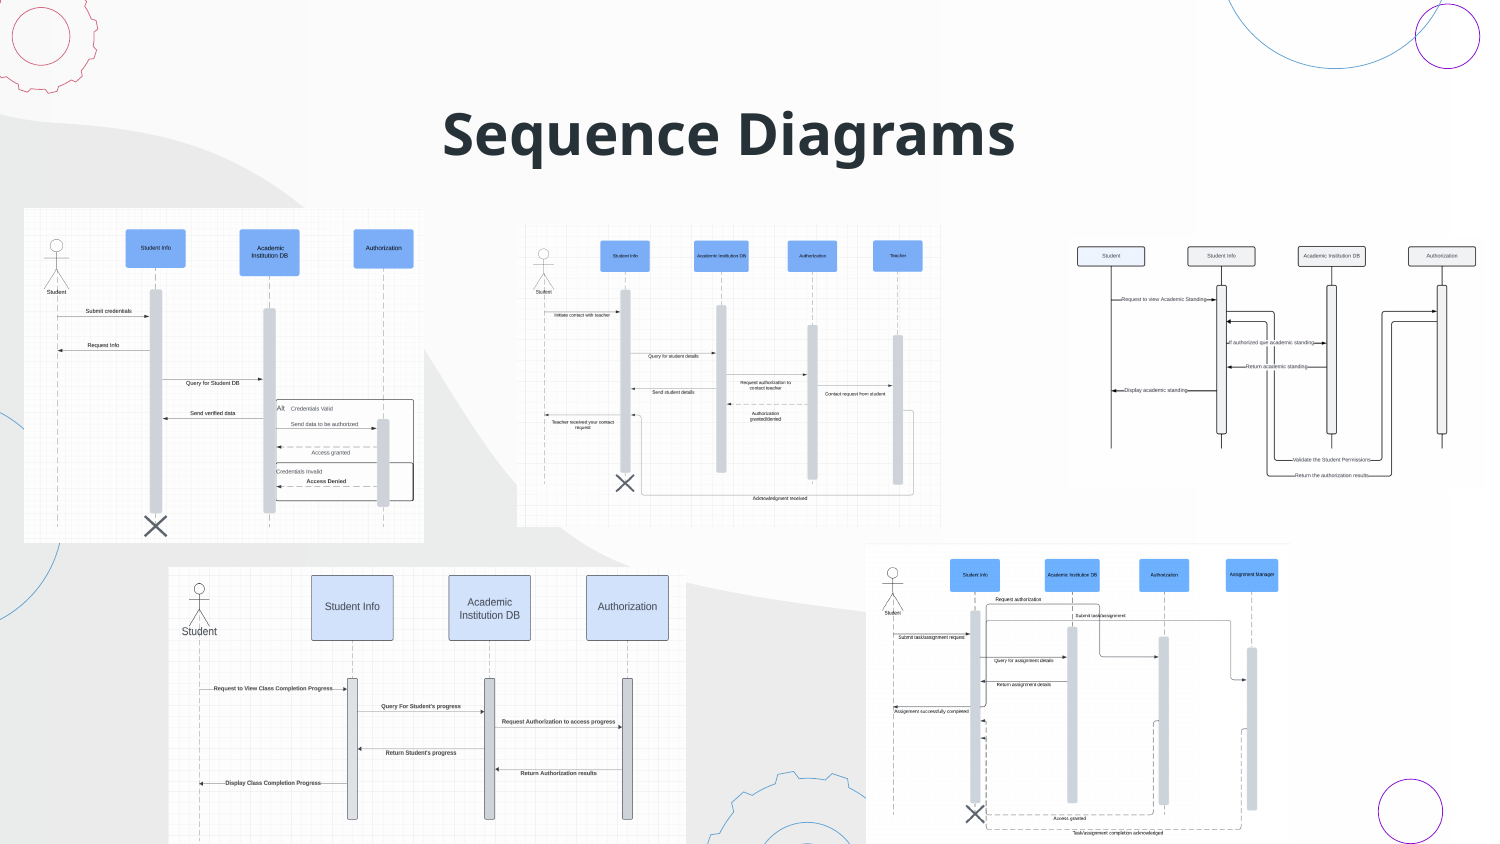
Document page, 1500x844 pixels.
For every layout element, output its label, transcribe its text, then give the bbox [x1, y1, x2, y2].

picture [168, 567, 686, 844]
picture [1068, 236, 1485, 489]
text_box Sequence Diagrams [211, 82, 1248, 183]
picture [24, 208, 425, 543]
picture [866, 542, 1290, 844]
picture [517, 224, 941, 527]
